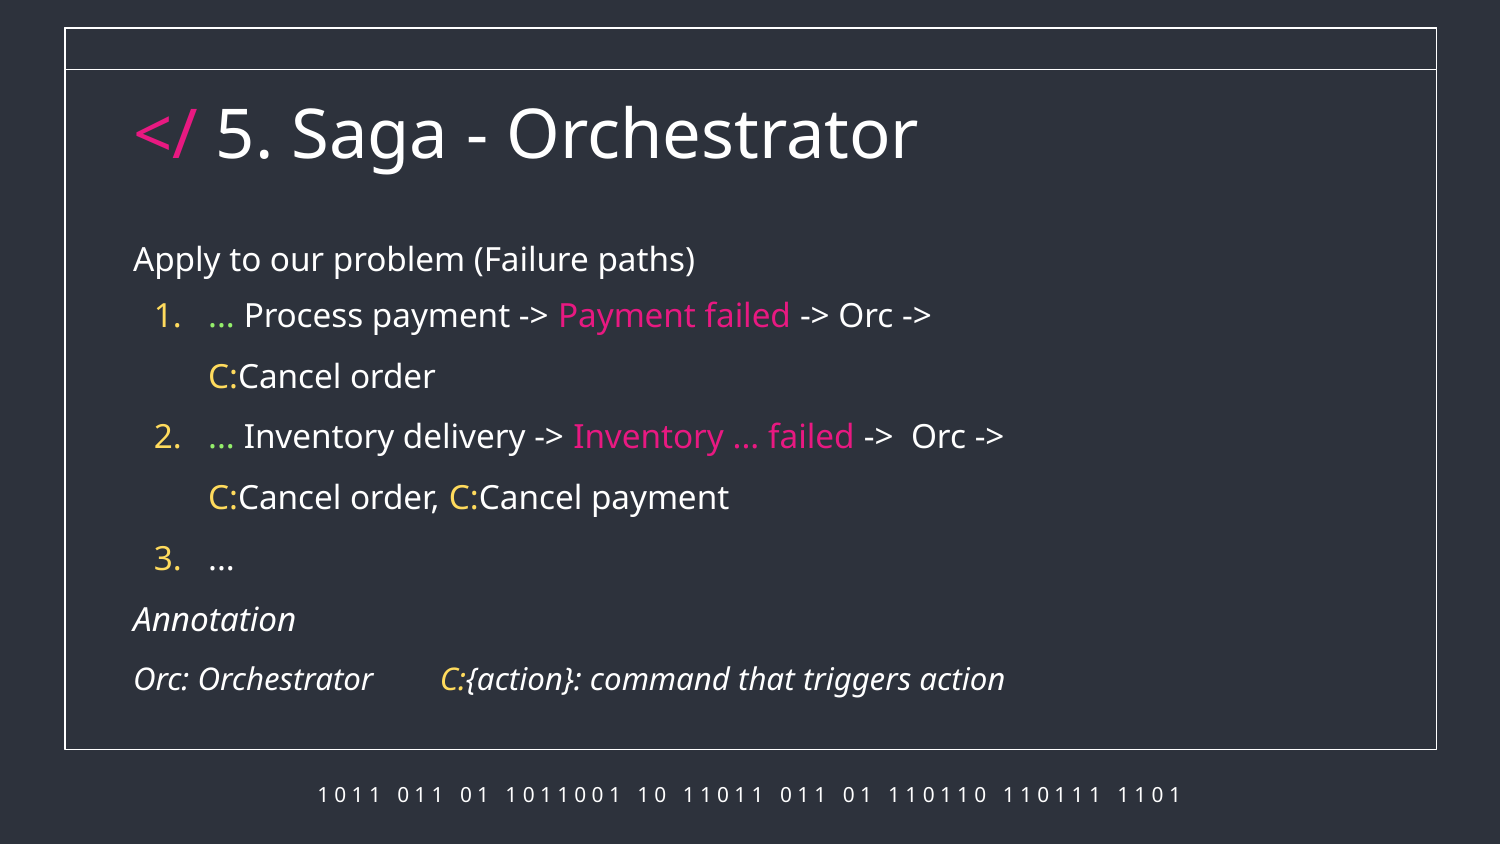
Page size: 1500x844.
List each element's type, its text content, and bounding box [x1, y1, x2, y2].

title </ 5. Saga - Orchestrator [118, 75, 1382, 170]
list Apply to our problem (Failure paths) ... Process payment -> Payment failed -> Orc -> C:Cancel order ... Inventory delivery -> Inventory ... failed -> Orc -> C:Cancel order, C:Cancel payment ... Annotation Orc: Orchestrator C:{action}: command that triggers action [118, 222, 1382, 632]
